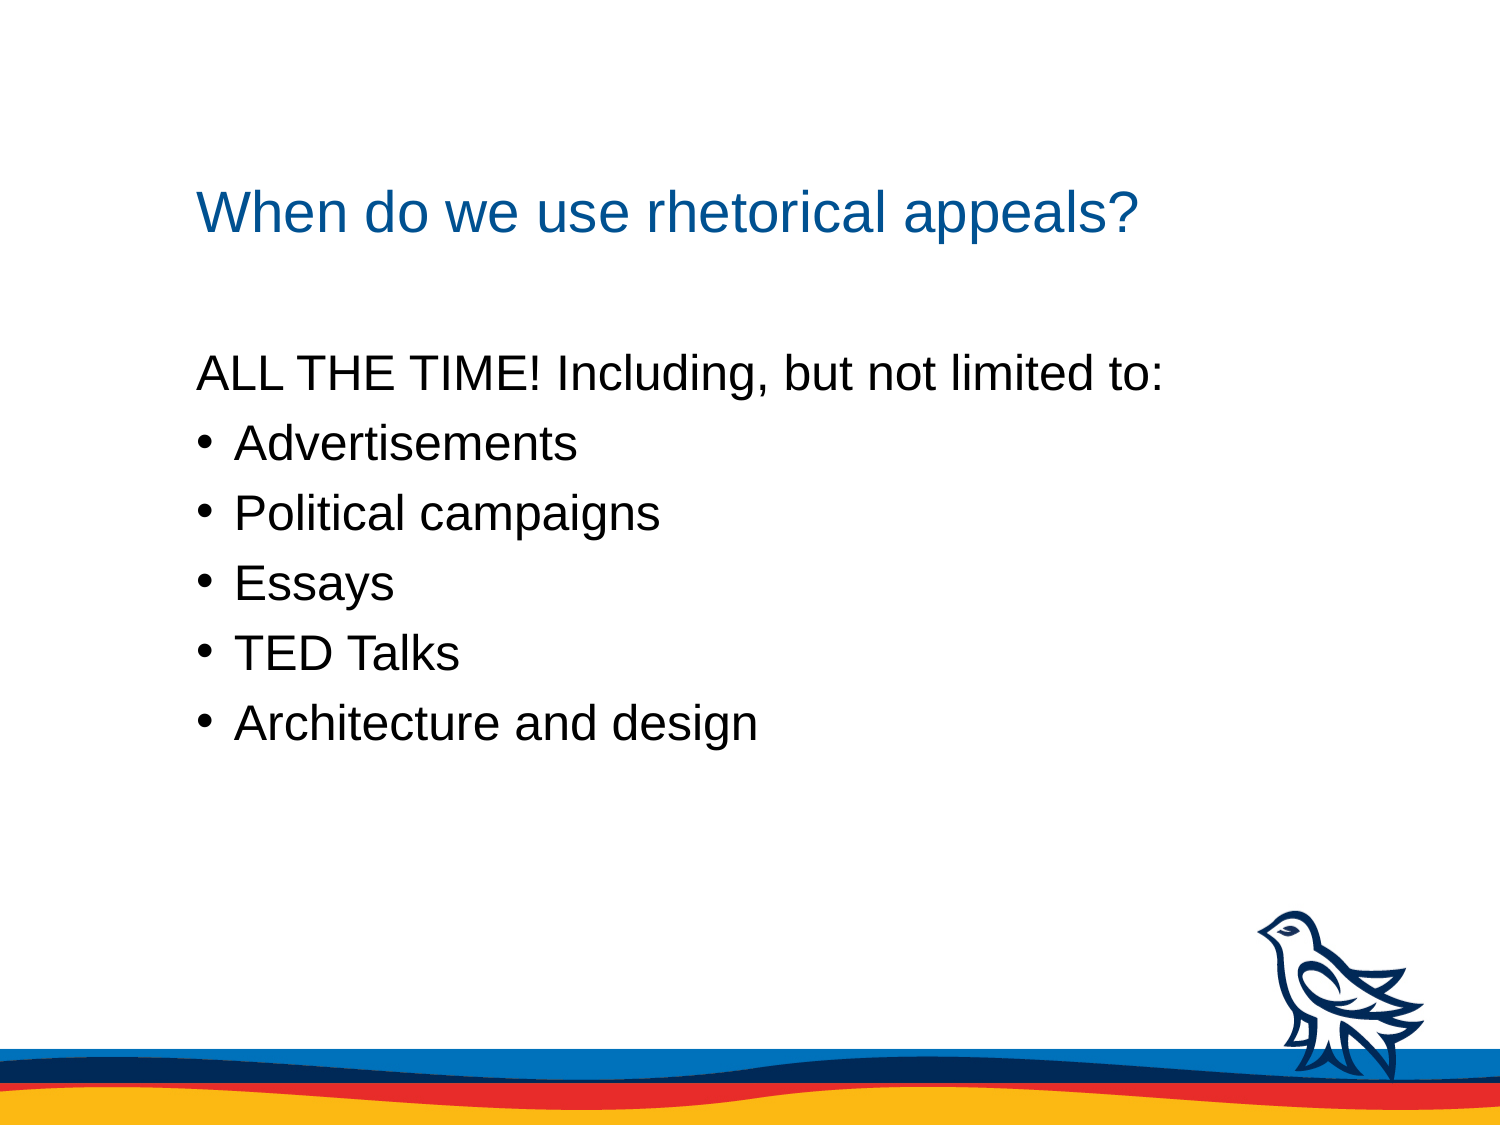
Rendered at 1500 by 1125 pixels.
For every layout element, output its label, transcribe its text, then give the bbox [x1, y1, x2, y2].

title When do we use rhetorical appeals? [181, 115, 1209, 304]
list ALL THE TIME! Including, but not limited to: Advertisements Political campaigns Essays TED Talks Architecture and design [181, 333, 1209, 961]
picture [0, 0, 1500, 1125]
